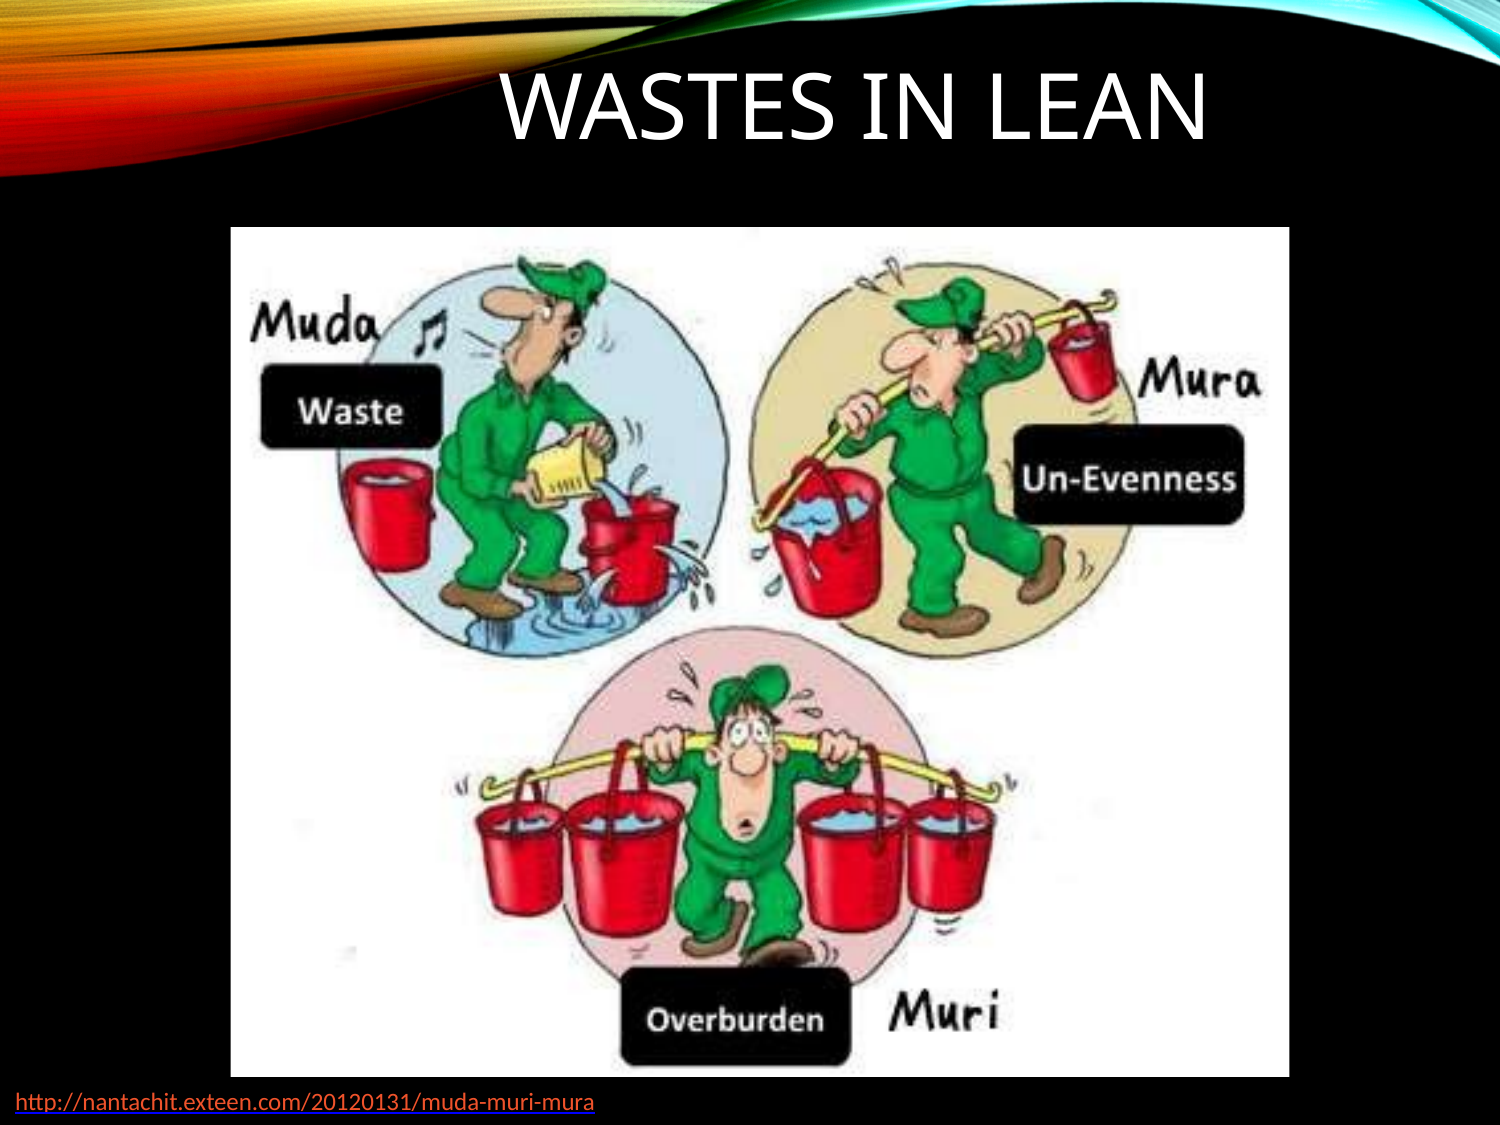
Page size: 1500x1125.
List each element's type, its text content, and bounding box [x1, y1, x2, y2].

title Wastes in Lean [470, 6, 1213, 197]
picture [0, 0, 1500, 178]
text_box [230, 227, 1290, 1077]
text_box http://nantachit.exteen.com/20120131/muda-muri-mura [12, 1083, 603, 1116]
